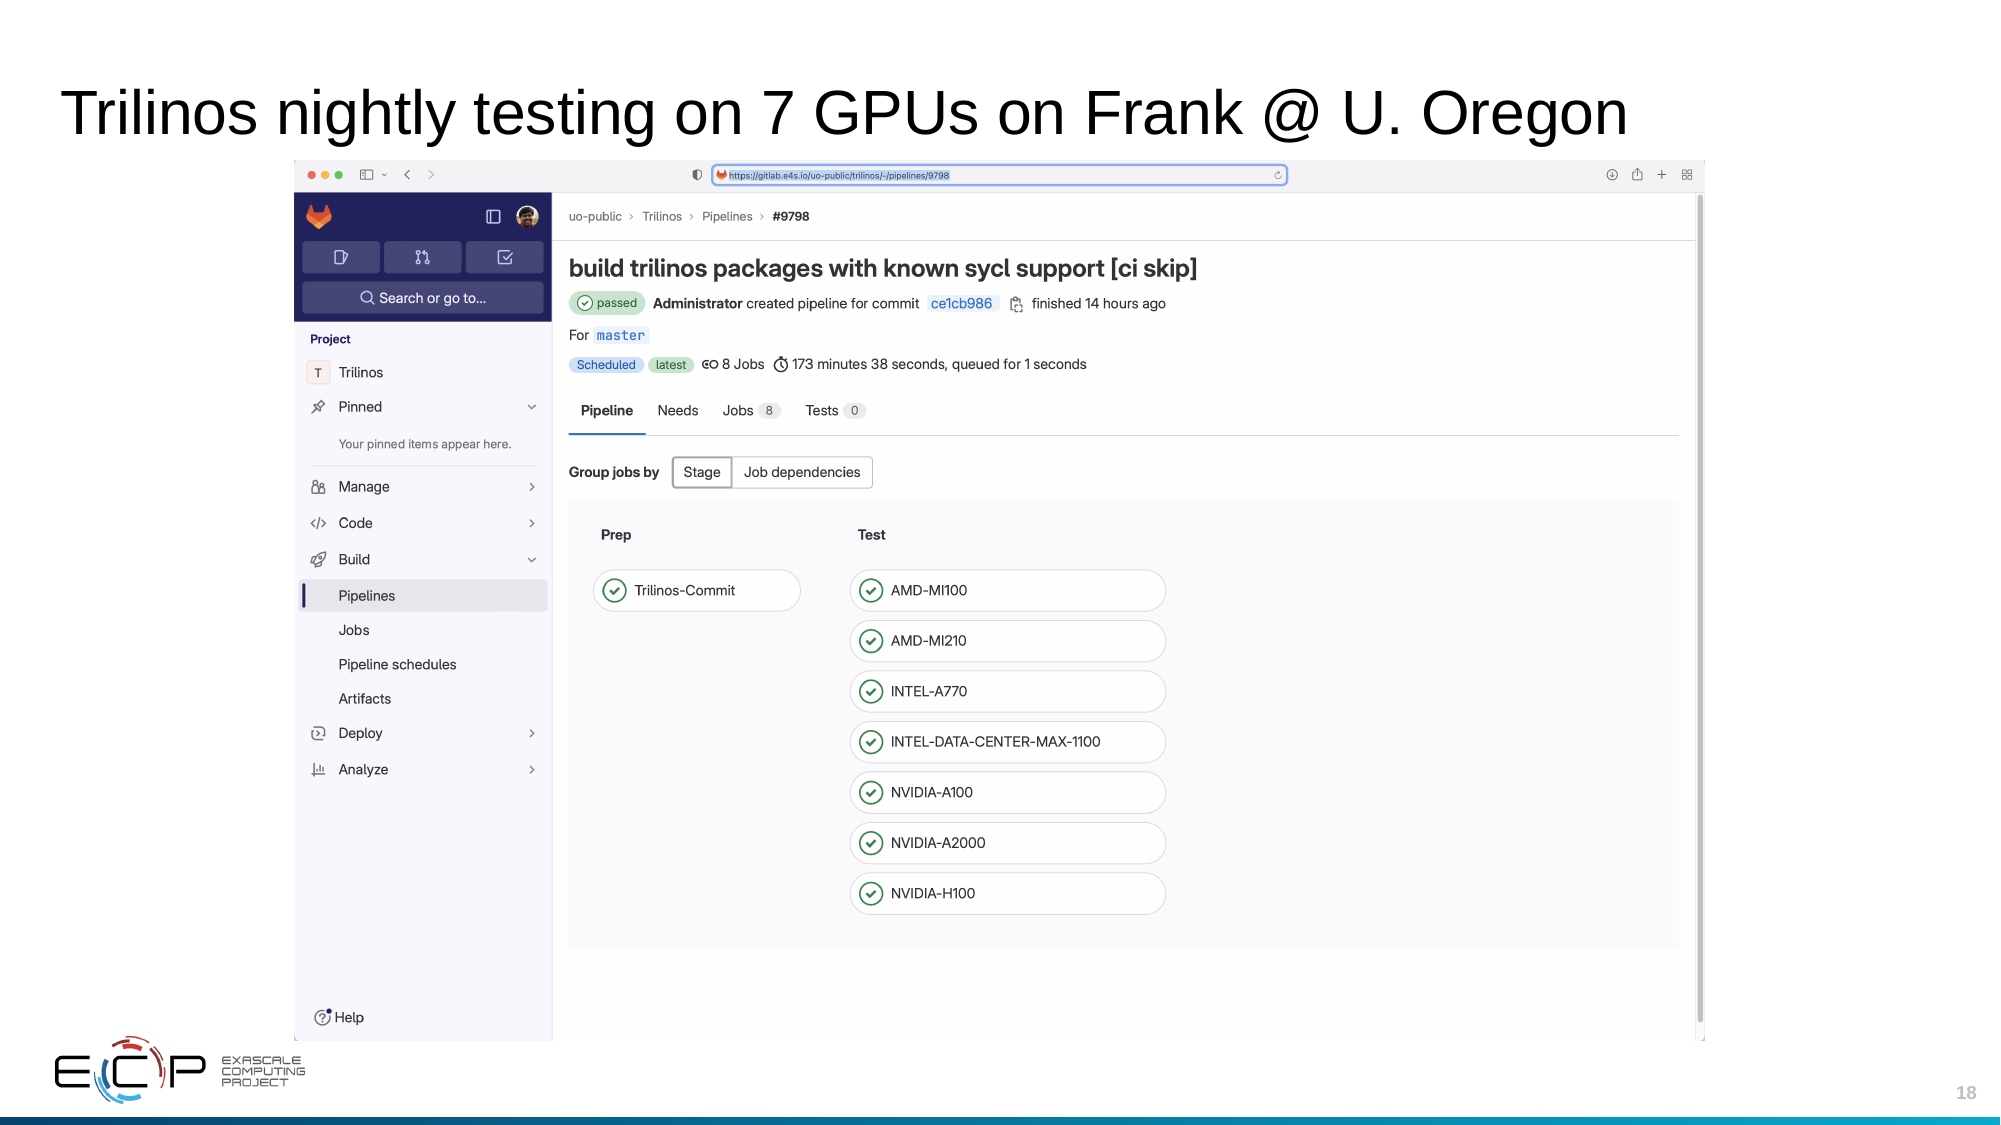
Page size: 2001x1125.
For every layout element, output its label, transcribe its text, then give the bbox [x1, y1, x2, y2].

picture [55, 160, 1706, 1104]
picture [338, 1117, 349, 1125]
picture [1990, 1117, 2000, 1125]
picture [299, 1117, 310, 1125]
picture [1951, 1117, 1962, 1125]
picture [0, 1117, 284, 1125]
title Trilinos nightly testing on 7 GPUs on Frank @ U. Oregon [60, 58, 1783, 161]
